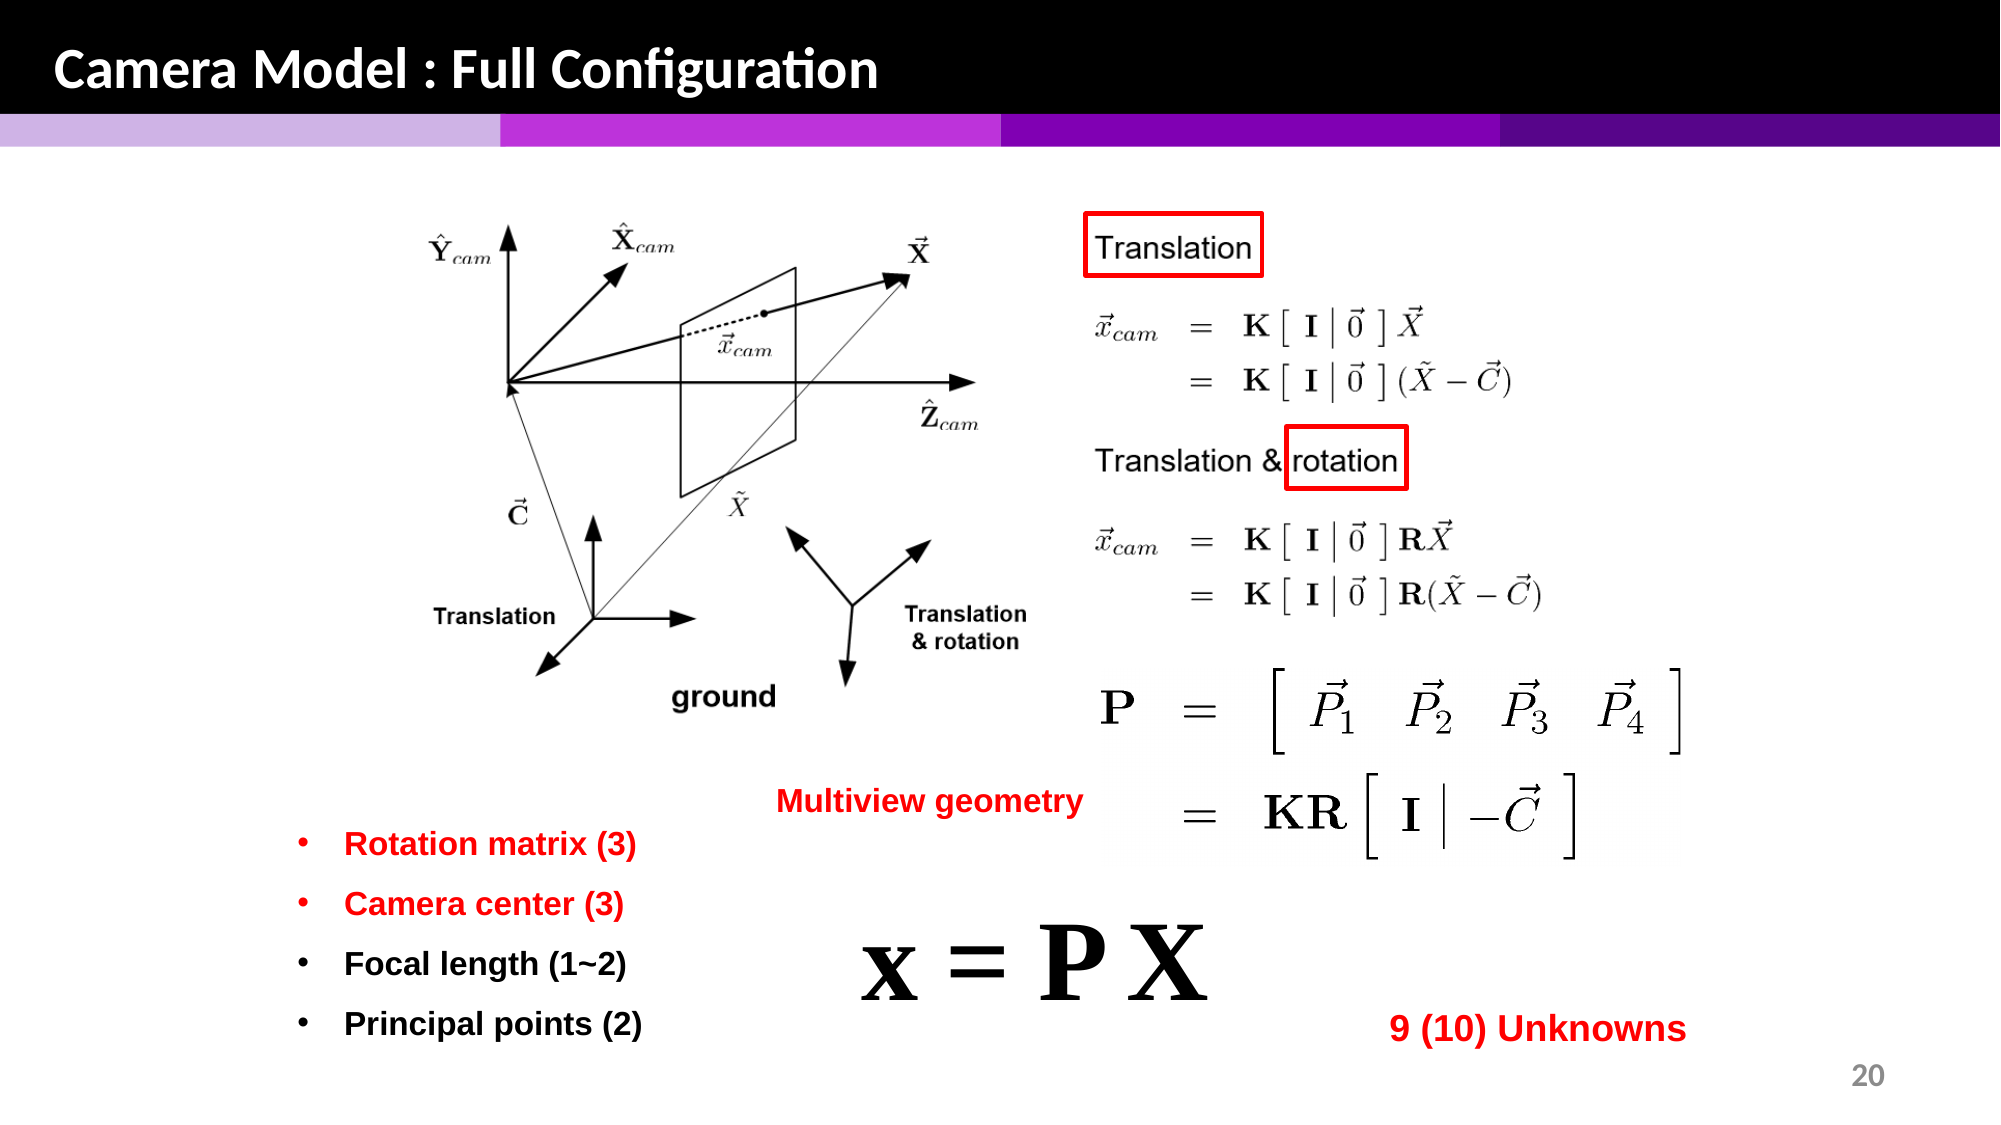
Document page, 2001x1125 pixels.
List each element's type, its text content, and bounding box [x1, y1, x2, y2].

list Camera Model : Full Configuration [39, 1, 1959, 130]
picture [411, 186, 1681, 868]
text_box Multiview geometry [761, 765, 1094, 827]
text_box Rotation matrix (3) Camera center (3) Focal length (1~2) Principal points (2) [282, 795, 825, 1050]
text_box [843, 884, 1226, 1058]
text_box 9 (10) Unknowns [1374, 990, 1727, 1057]
